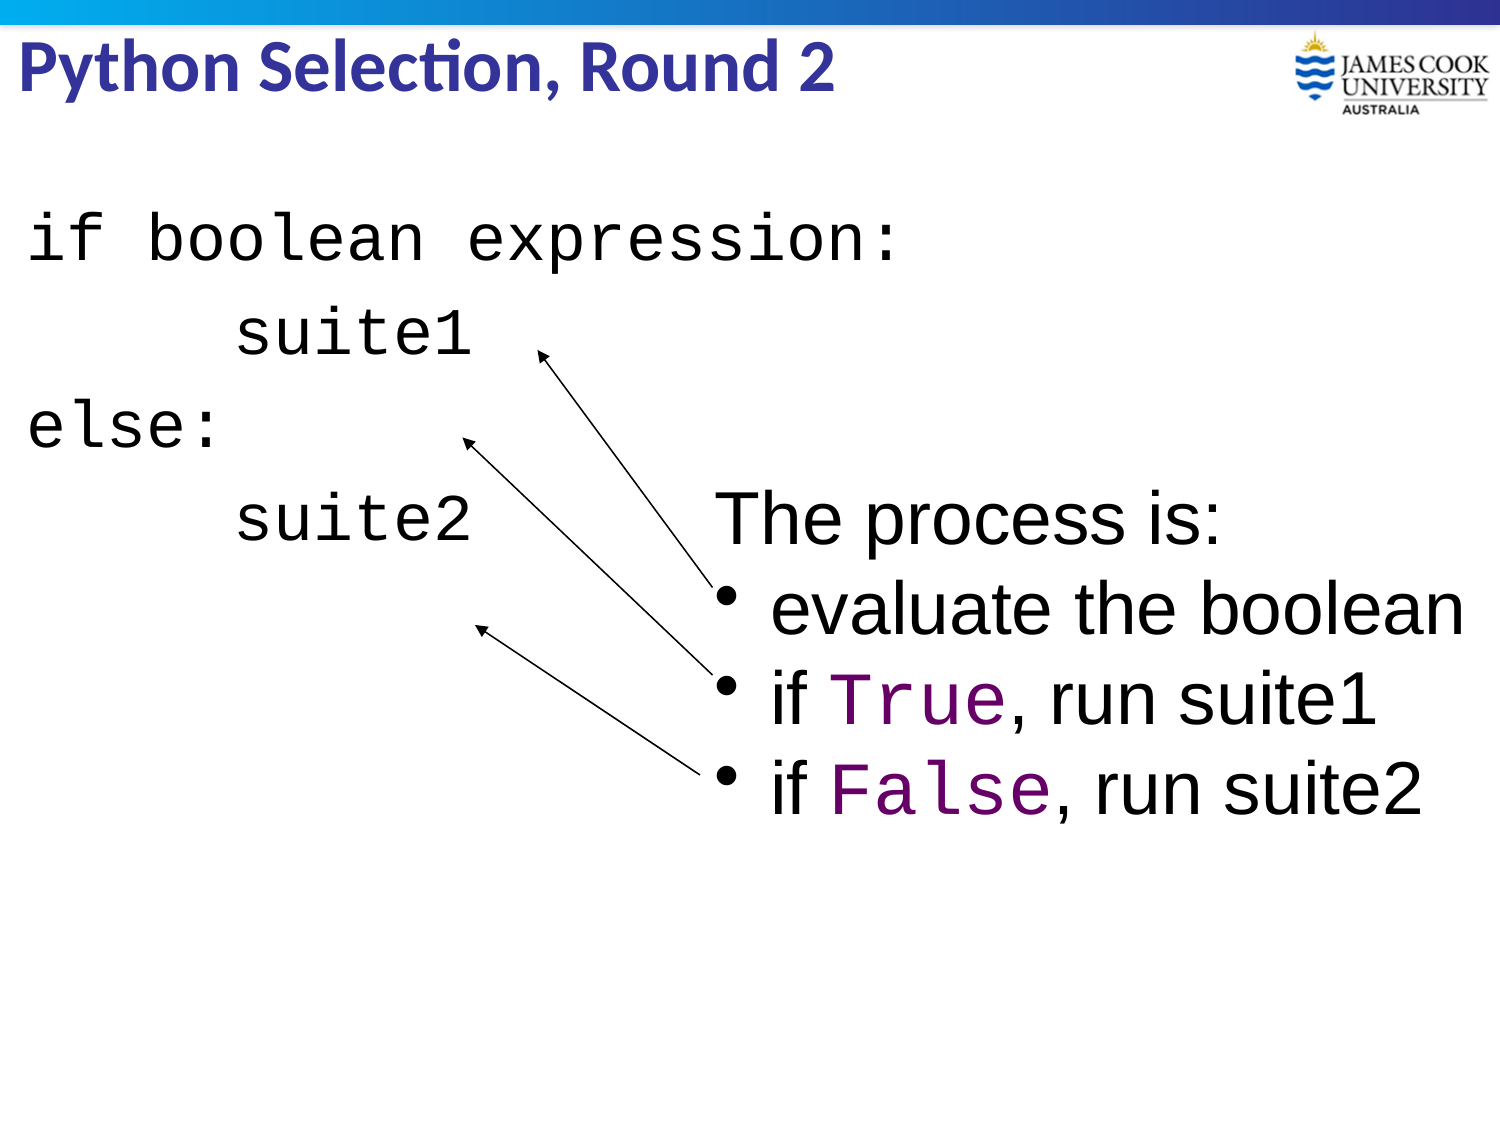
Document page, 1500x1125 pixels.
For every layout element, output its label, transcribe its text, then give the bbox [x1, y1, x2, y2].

list if boolean expression: suite1 else: suite2 [11, 186, 1477, 1029]
text_box [537, 349, 713, 588]
text_box [474, 624, 701, 776]
picture [1287, 25, 1500, 123]
text_box The process is: evaluate the boolean if True, run suite1 if False, run suite2 [699, 462, 1500, 838]
title Python Selection, Round 2 [3, 8, 1411, 89]
text_box [462, 437, 713, 676]
